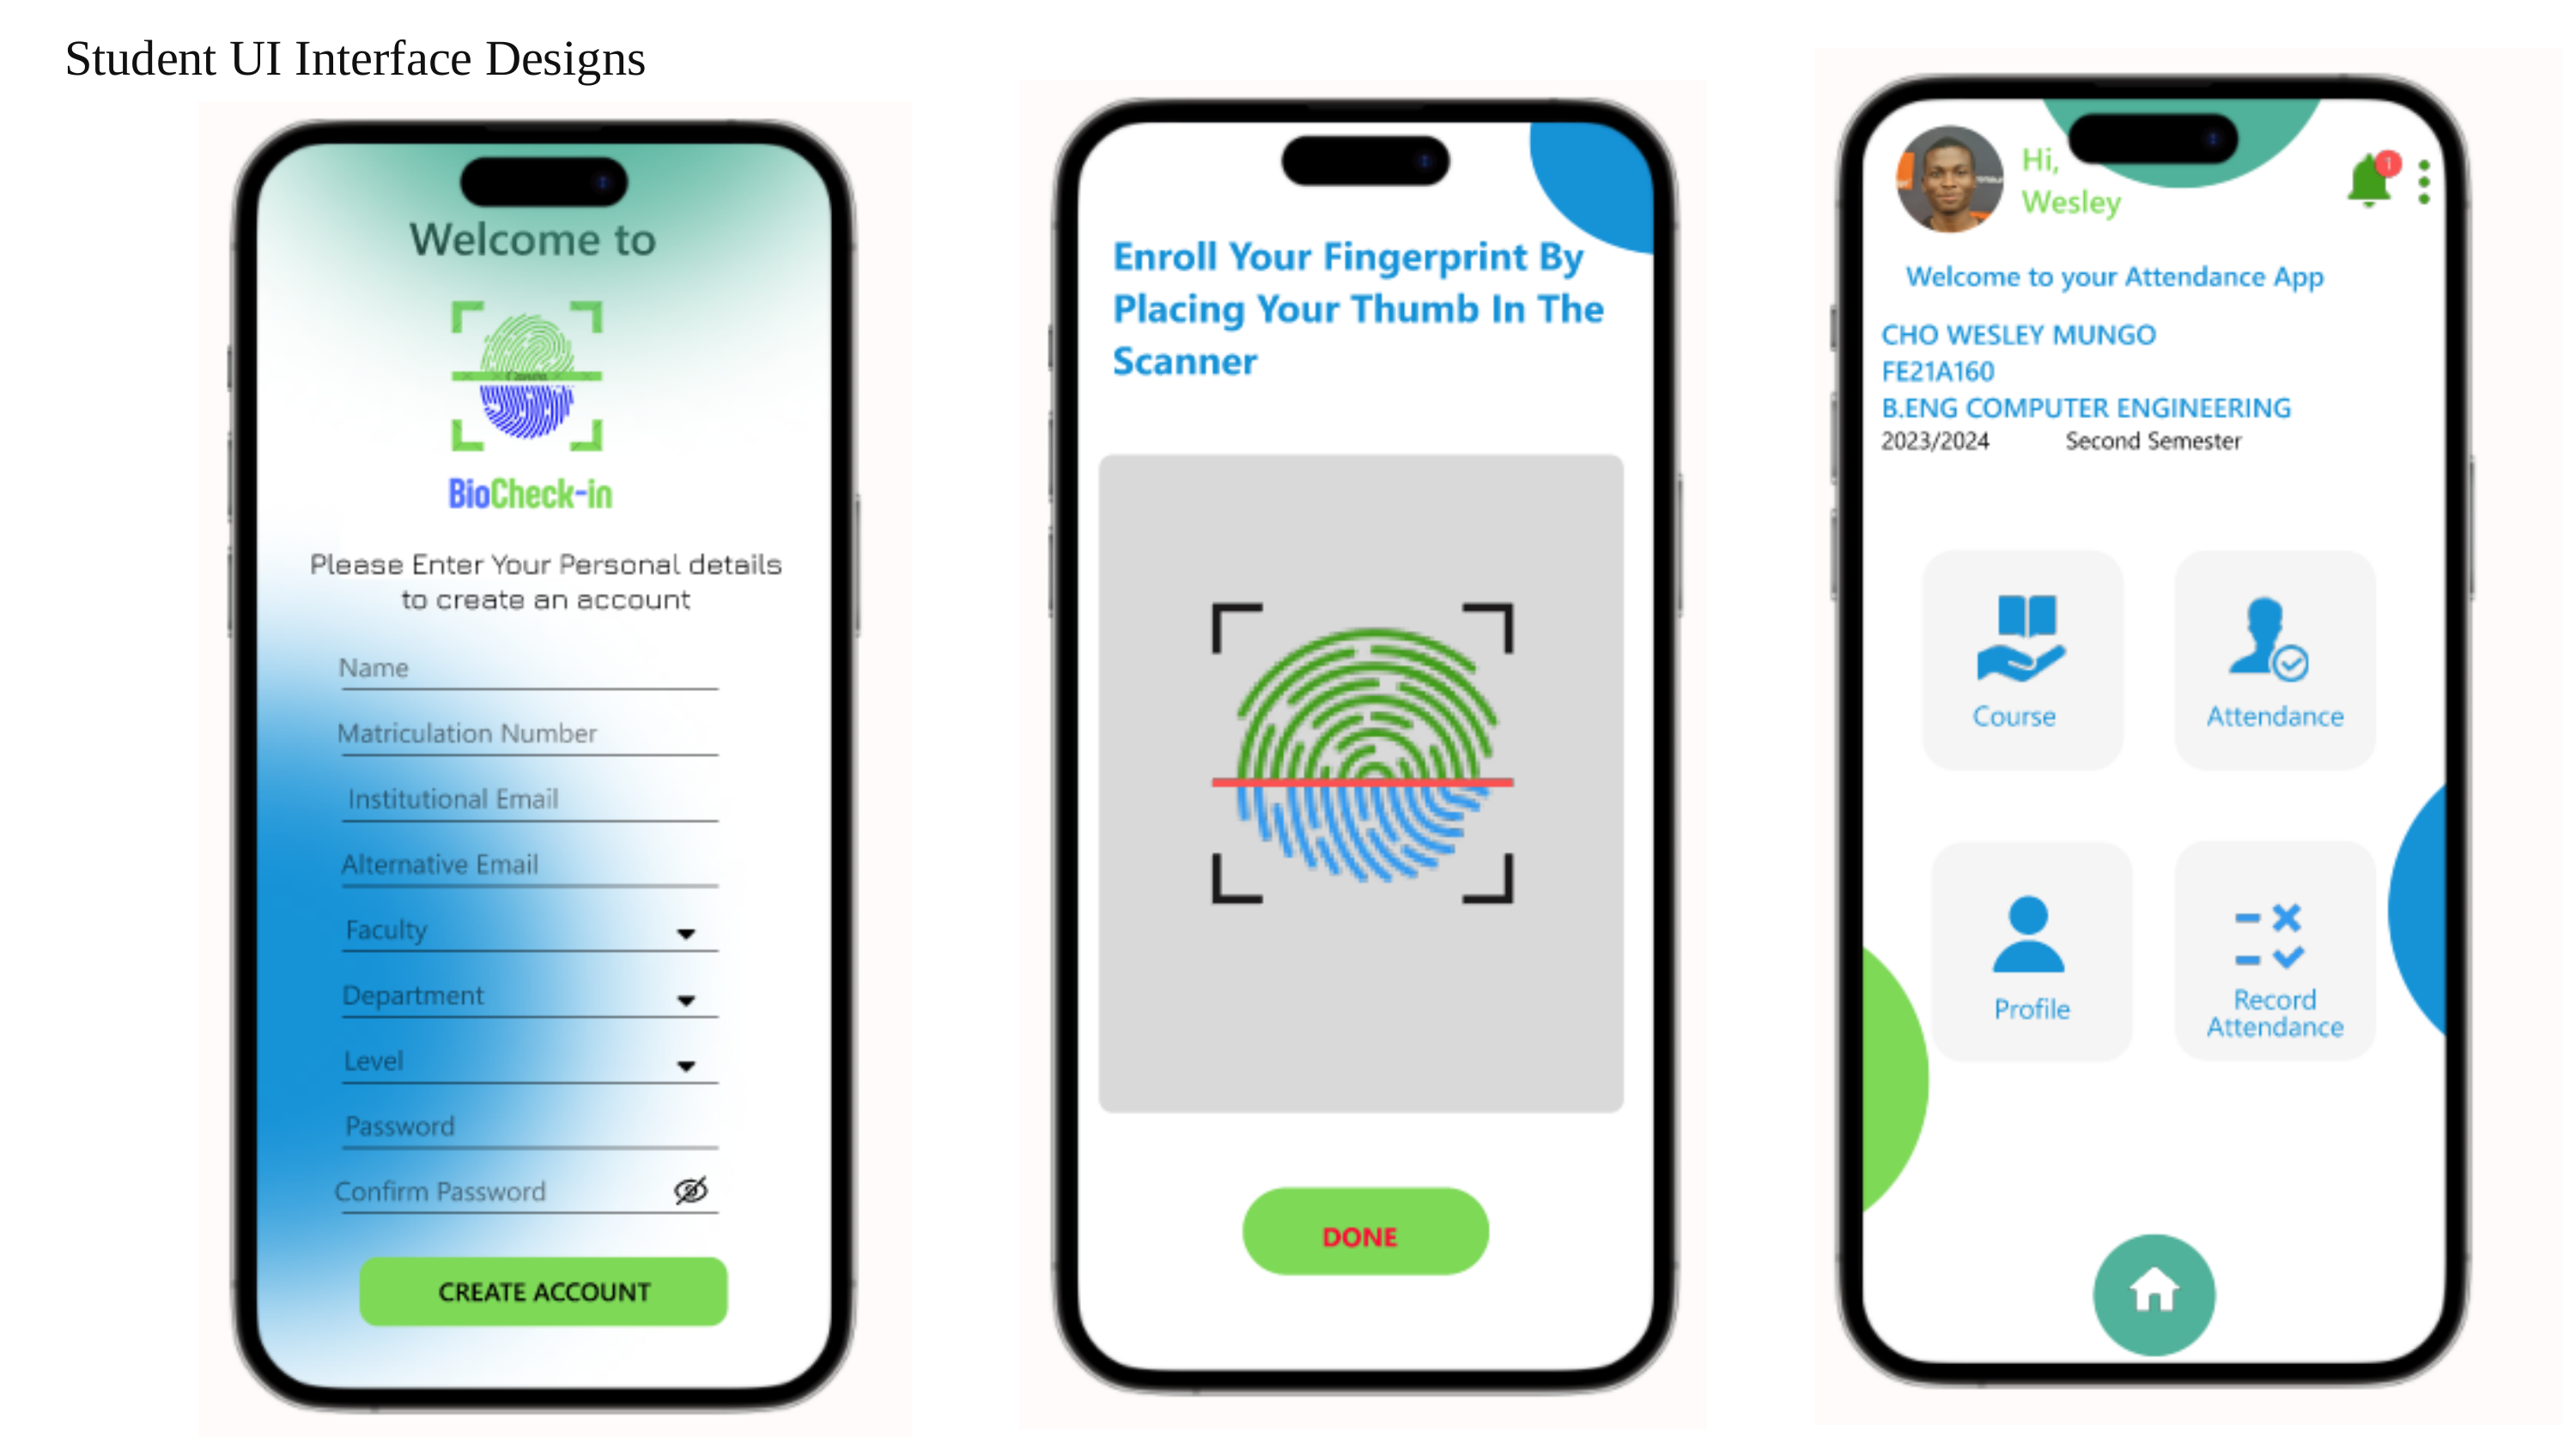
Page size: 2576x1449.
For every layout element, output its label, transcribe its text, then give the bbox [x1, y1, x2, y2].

picture [1814, 47, 2562, 1425]
text_box Student UI Interface Designs [64, 0, 671, 86]
picture [197, 101, 912, 1439]
picture [1019, 80, 1707, 1429]
